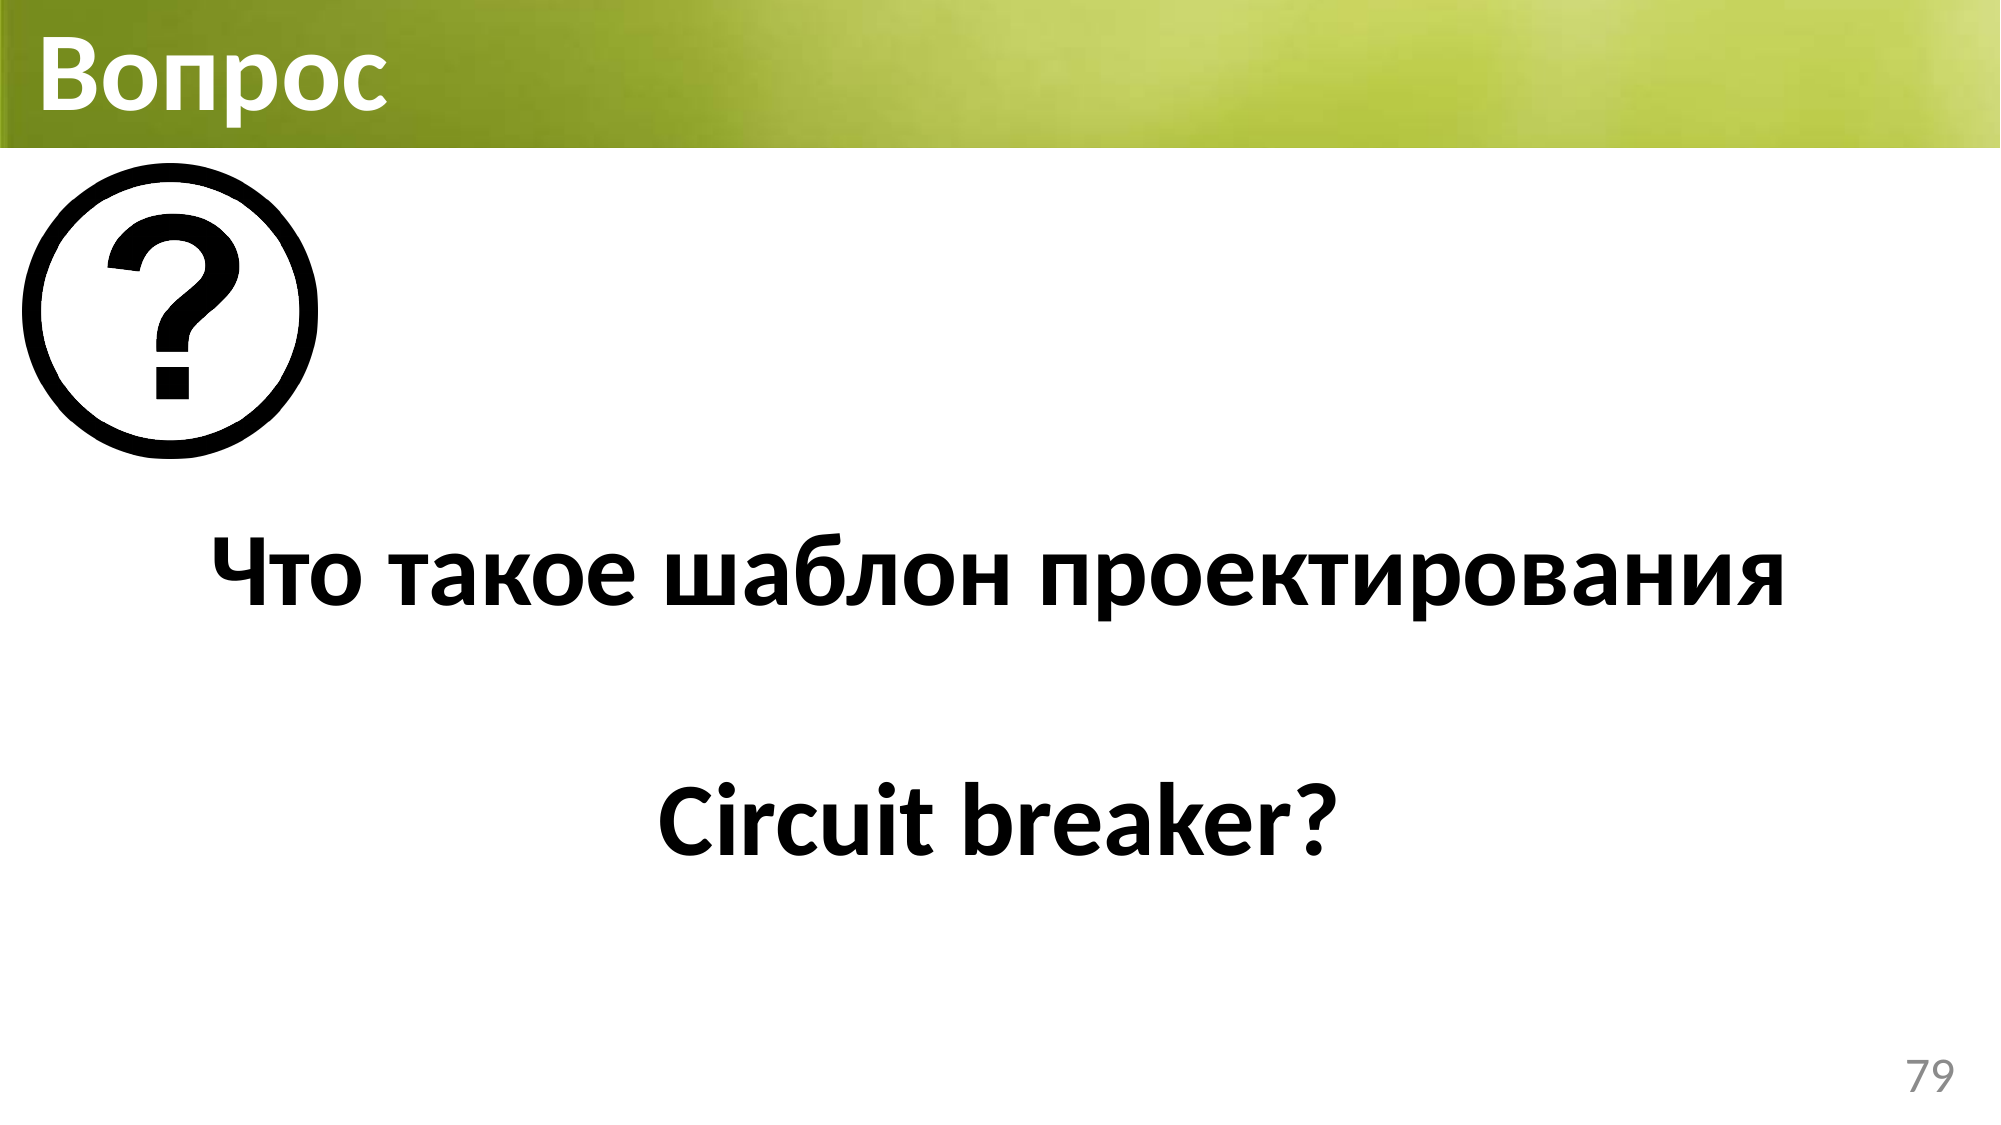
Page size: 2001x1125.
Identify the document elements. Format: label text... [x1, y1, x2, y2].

list Что такое шаблон проектирования Circuit breaker? [126, 368, 1874, 843]
picture [22, 163, 318, 459]
picture [0, 0, 2000, 148]
slide_number 79 [1520, 1042, 1971, 1103]
